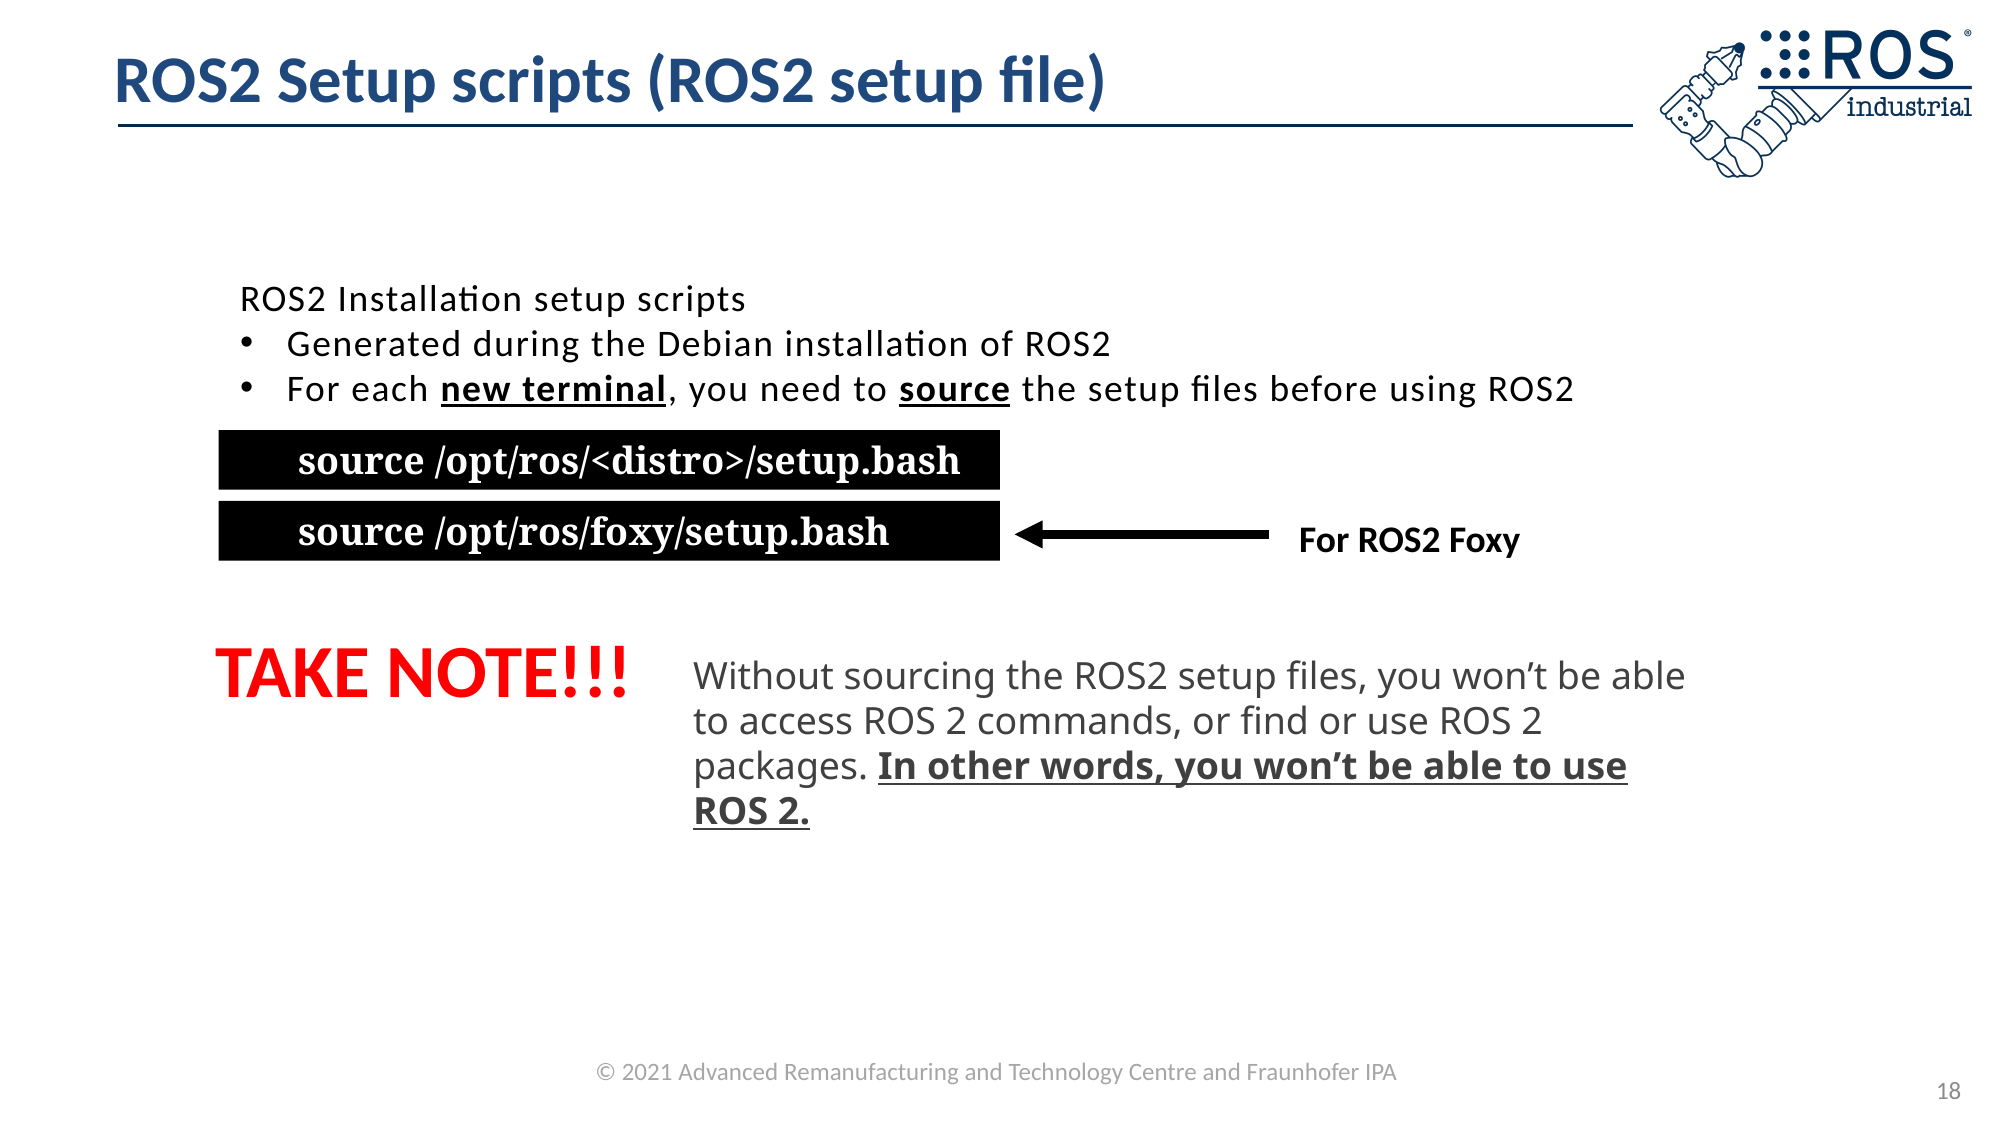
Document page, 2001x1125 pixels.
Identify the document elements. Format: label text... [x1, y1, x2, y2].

text_box source /opt/ros/<distro>/setup.bash [218, 430, 1000, 490]
picture [1657, 0, 1977, 213]
text_box TAKE NOTE!!! [200, 615, 648, 721]
text_box Without sourcing the ROS2 setup files, you won’t be able to access ROS 2 commands, or find or use ROS 2 packages. In other words, you won’t be able to use ROS 2. [678, 644, 1723, 840]
title ROS2 Setup scripts (ROS2 setup file) [99, 25, 1634, 126]
text_box ROS2 Installation setup scripts Generated during the Debian installation of ROS2 For each new terminal, you need to source the setup files before using ROS2 [225, 266, 1591, 417]
text_box For ROS2 Foxy [1284, 507, 1536, 567]
text_box source /opt/ros/foxy/setup.bash [218, 500, 1000, 561]
slide_number 18 [1879, 1070, 1977, 1108]
